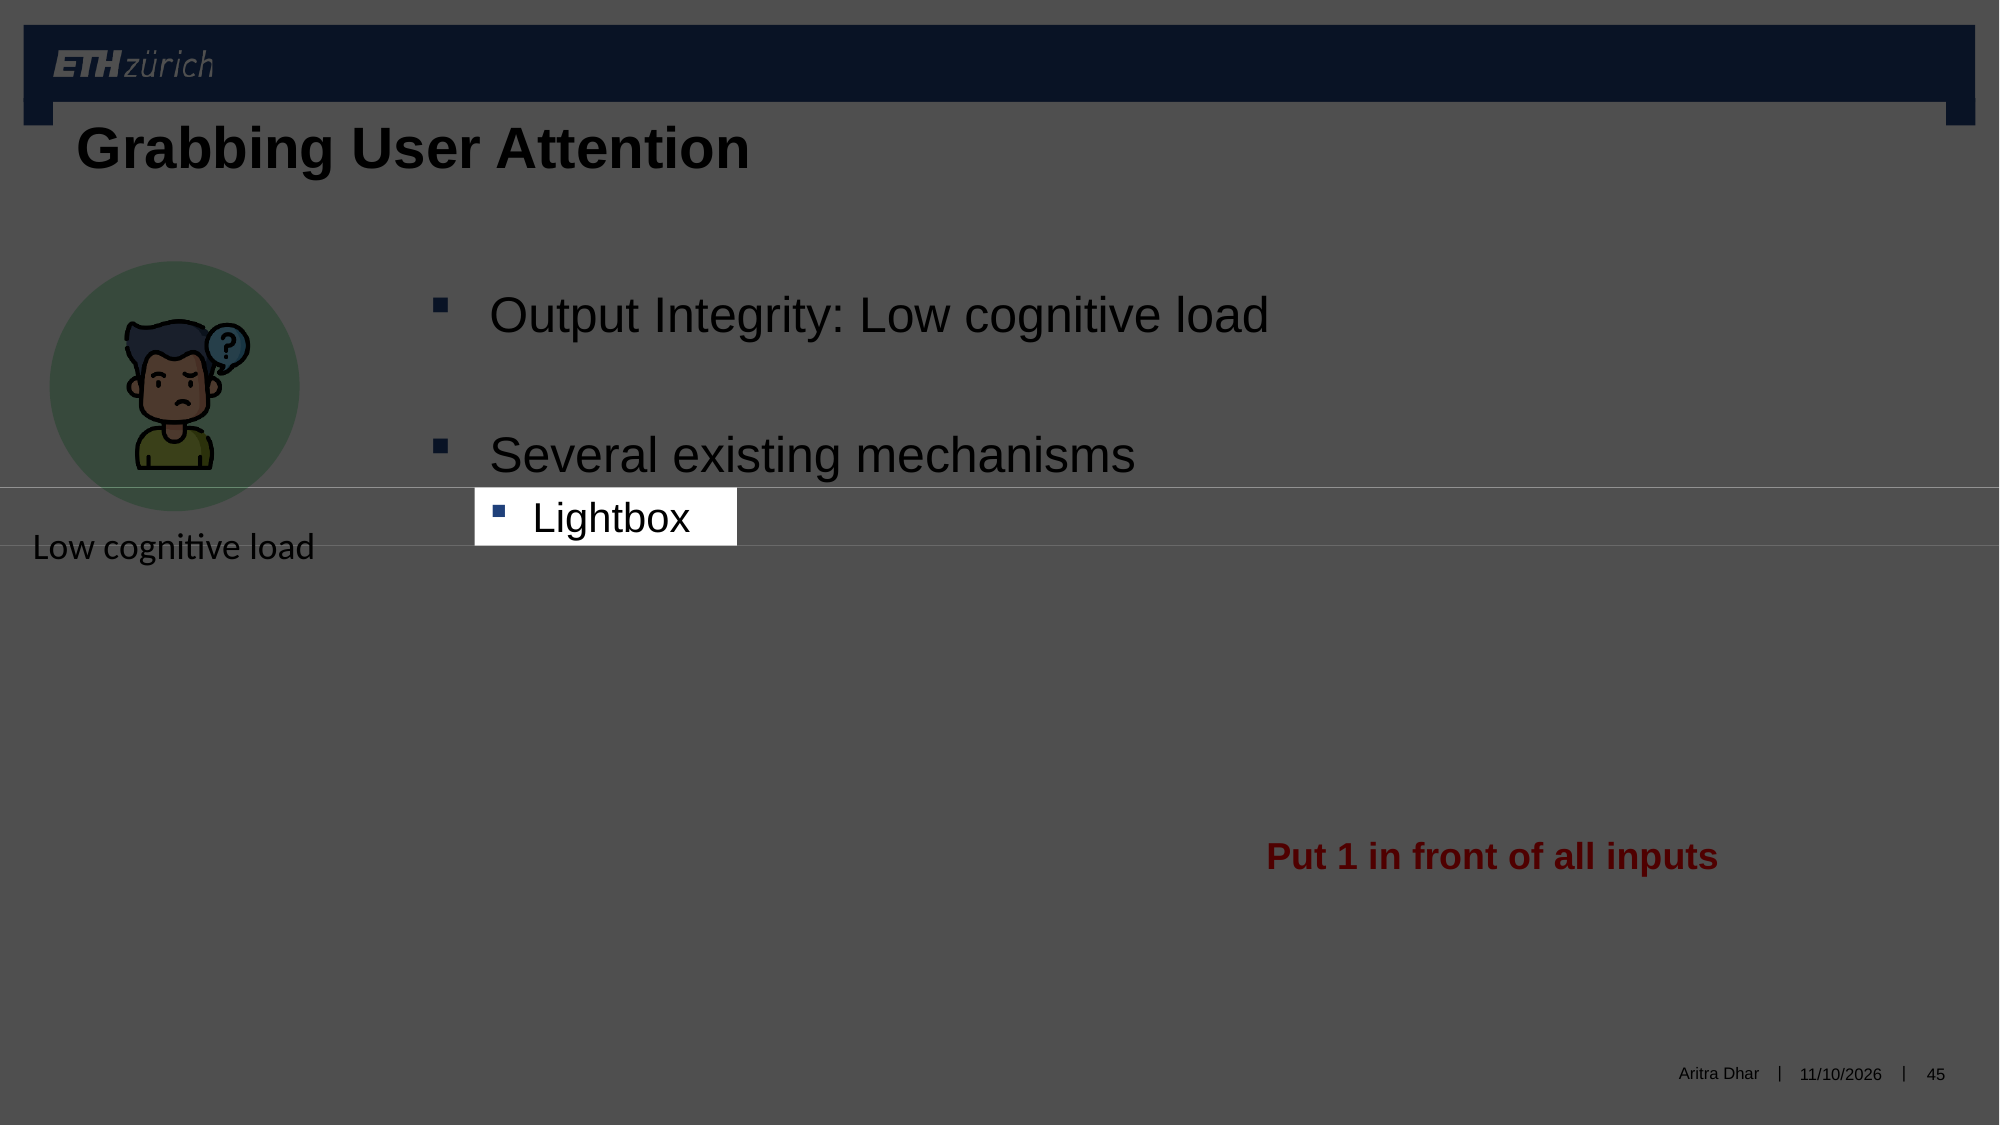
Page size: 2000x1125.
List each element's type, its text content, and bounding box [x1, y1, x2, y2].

text_box [0, 0, 2000, 490]
text_box [0, 485, 477, 548]
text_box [49, 260, 300, 512]
list Output Integrity: Low cognitive load Several existing mechanisms Lightbox [477, 490, 735, 544]
text_box [0, 544, 2000, 1125]
text_box [735, 485, 2000, 548]
